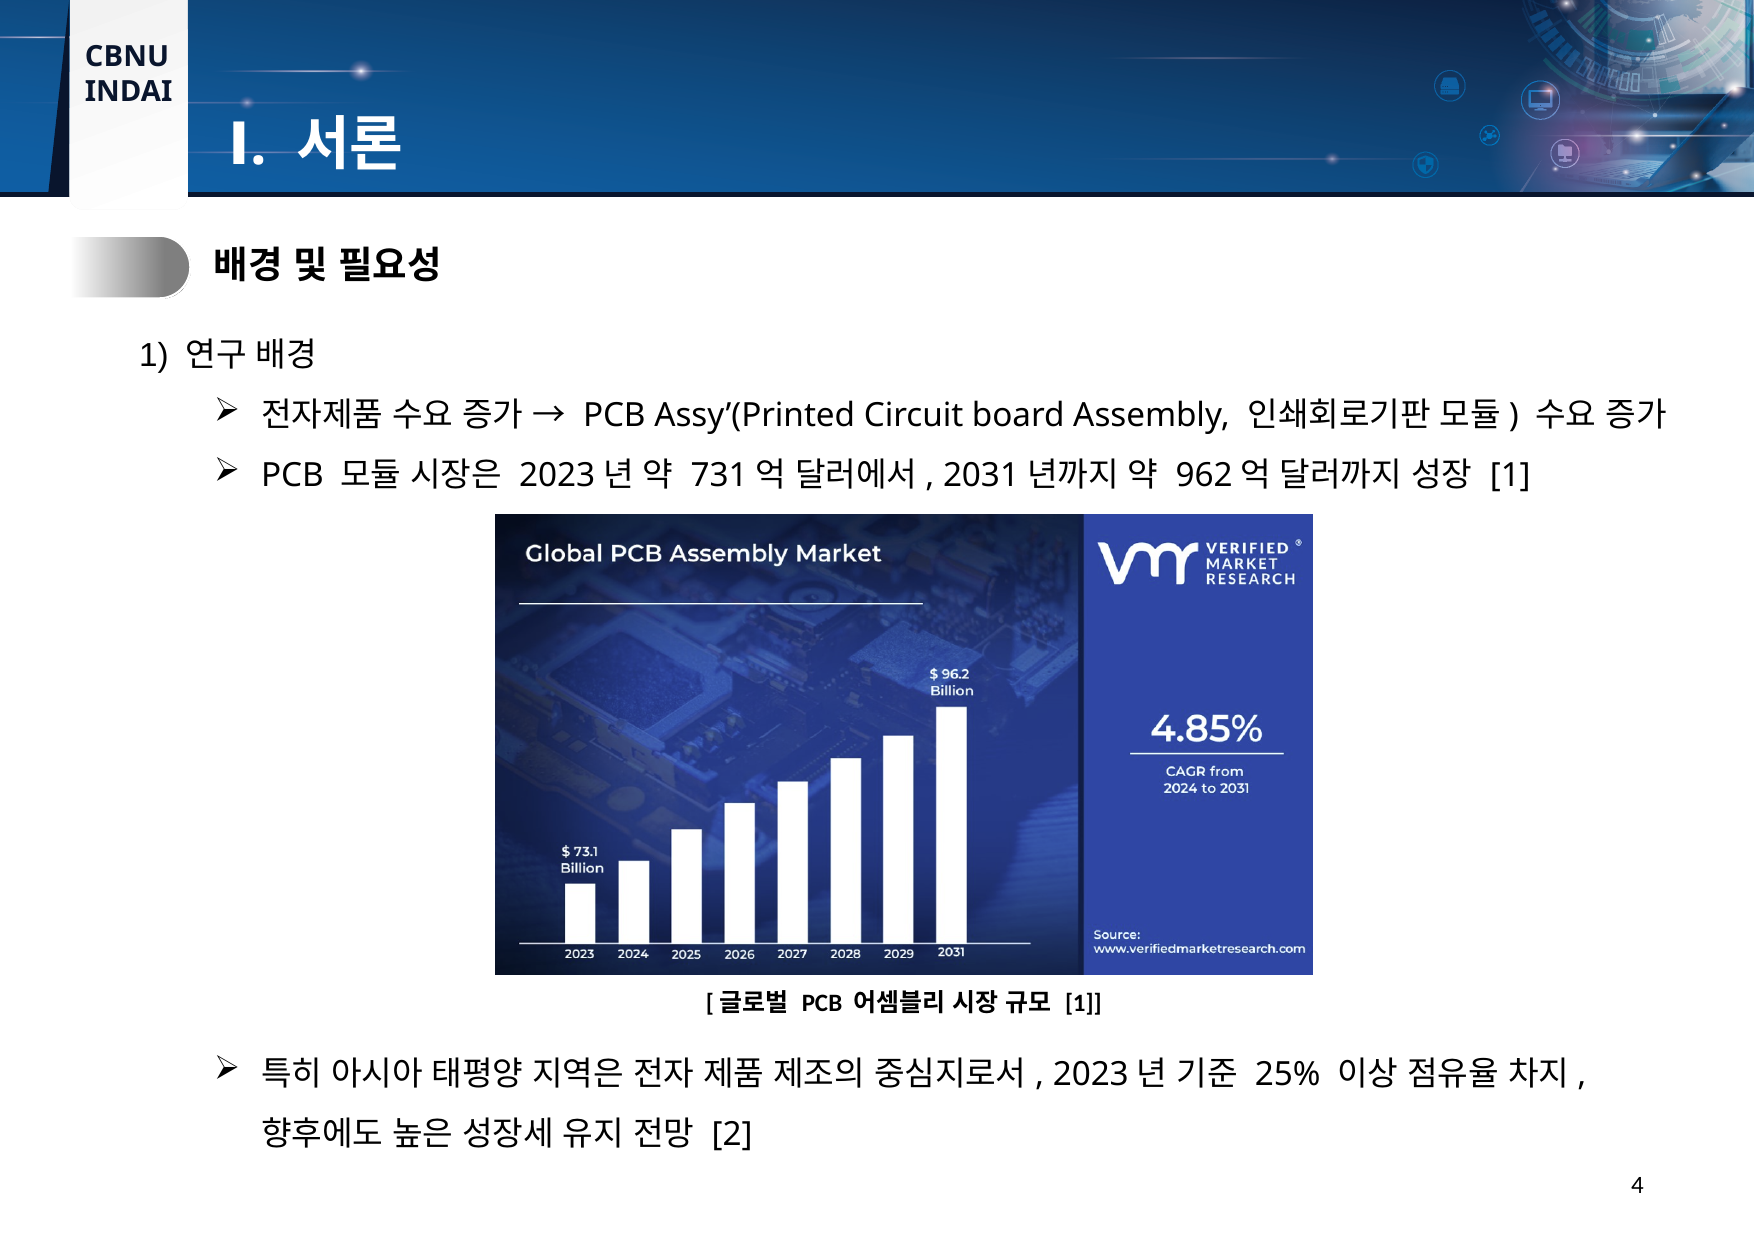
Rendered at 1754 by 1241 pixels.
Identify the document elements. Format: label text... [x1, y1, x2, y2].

picture [492, 508, 1316, 980]
picture [0, 0, 69, 192]
picture [188, 0, 1754, 192]
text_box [70, 235, 893, 299]
text_box 1) 연구 배경 전자제품 수요 증가 → PCB Assy’(Printed Circuit board Assembly, 인쇄회로기판 모듈) 수요 증가 PCB 모듈 시장은 2023년 약 731억 달러에서, 2031년까지 약 962억 달러까지 성장 [1] 특히 아시아 태평양 지역은 전자 제품 제조의 중심지로서, 2023년 기준 25% 이상 점유율 차지, 향후에도 높은 성장세 유지 전망 [2] [124, 306, 1717, 1160]
text_box 4 [1616, 1160, 1752, 1206]
text_box Ⅰ. 서론 [213, 98, 1500, 184]
text_box [글로벌 PCB 어셈블리 시장 규모 [1]] [604, 980, 1203, 1024]
